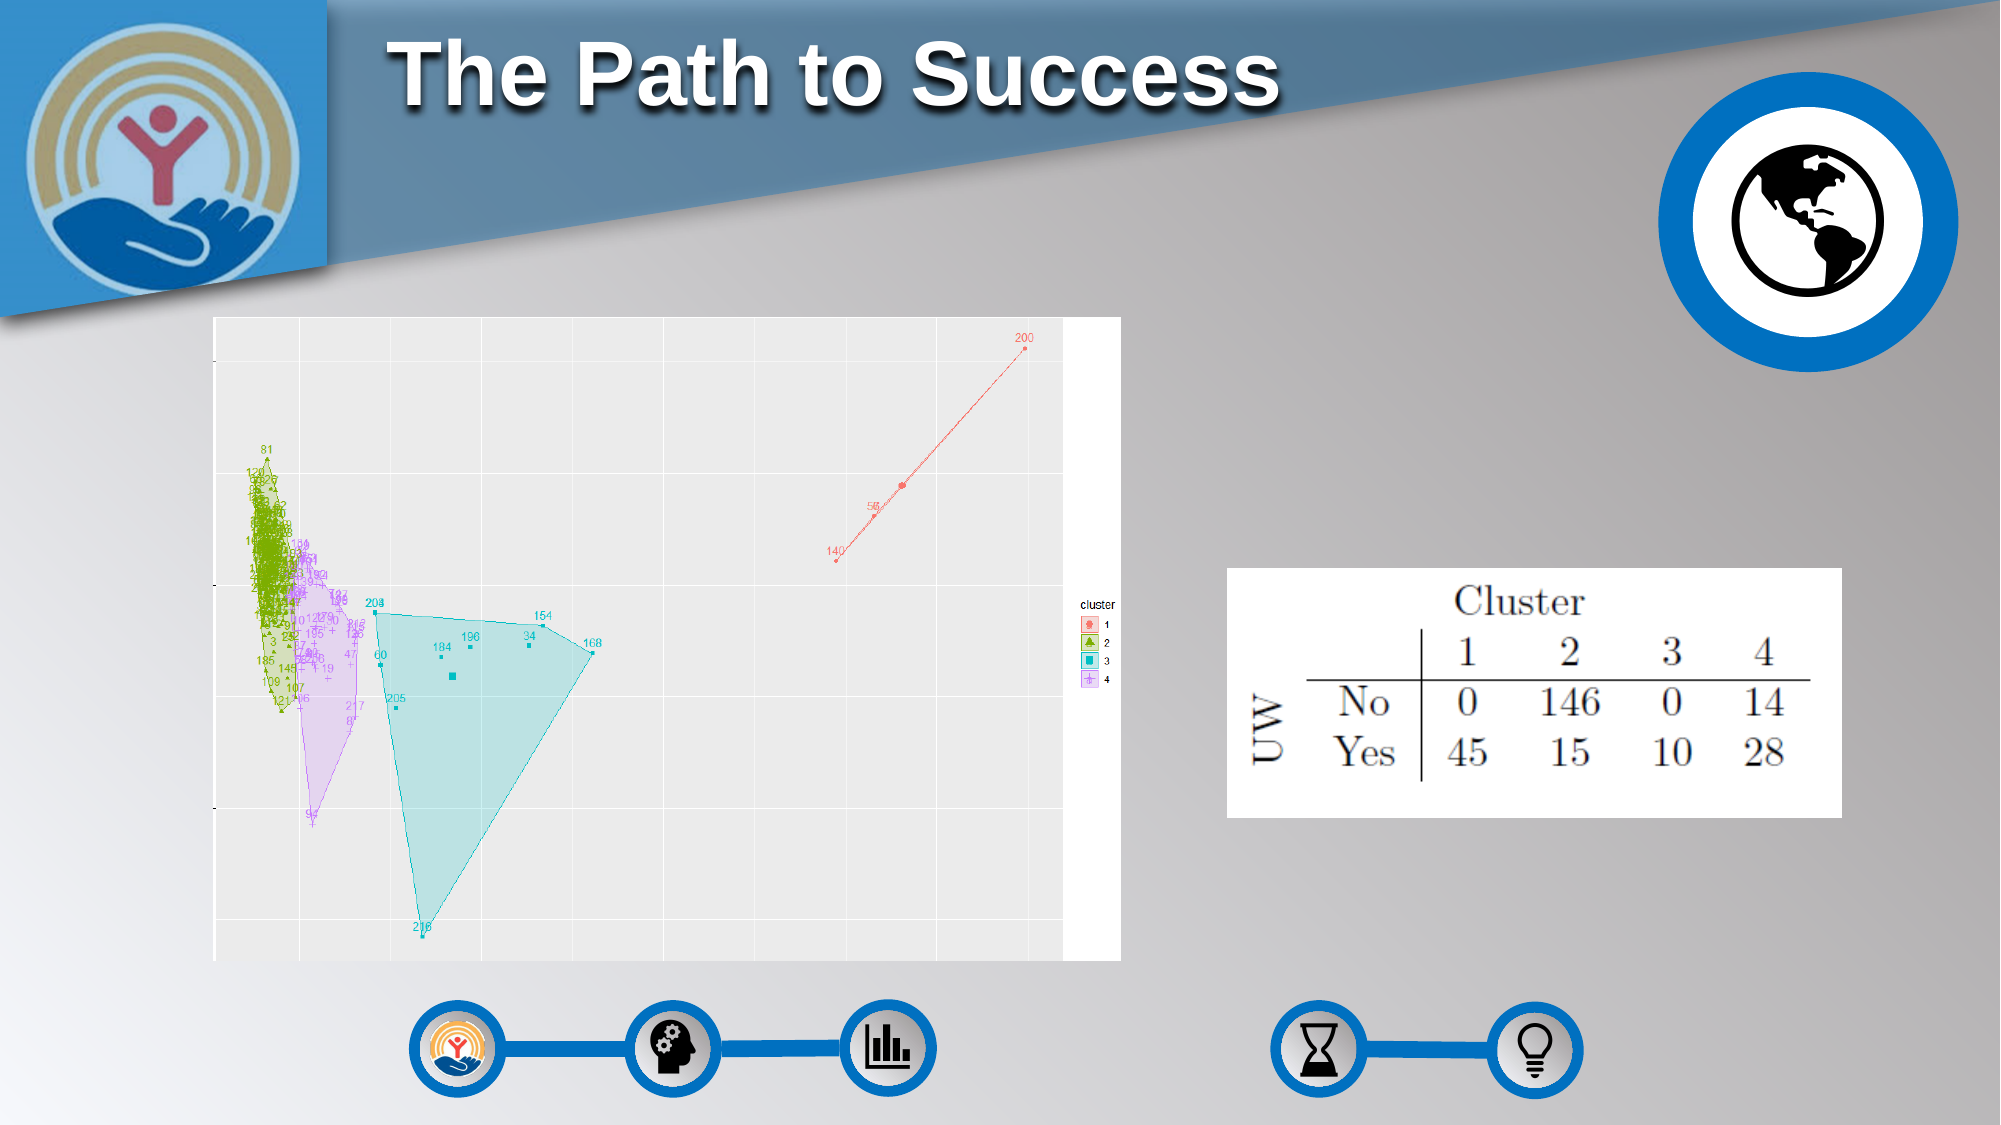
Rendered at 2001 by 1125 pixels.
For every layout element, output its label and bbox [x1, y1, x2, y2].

text_box [624, 1000, 722, 1098]
text_box [408, 1000, 507, 1098]
picture [0, 0, 2000, 961]
text_box [1486, 1001, 1584, 1100]
text_box [839, 999, 937, 1097]
text_box [1270, 1000, 1368, 1098]
picture [1227, 568, 1842, 818]
text_box [1658, 72, 1959, 373]
